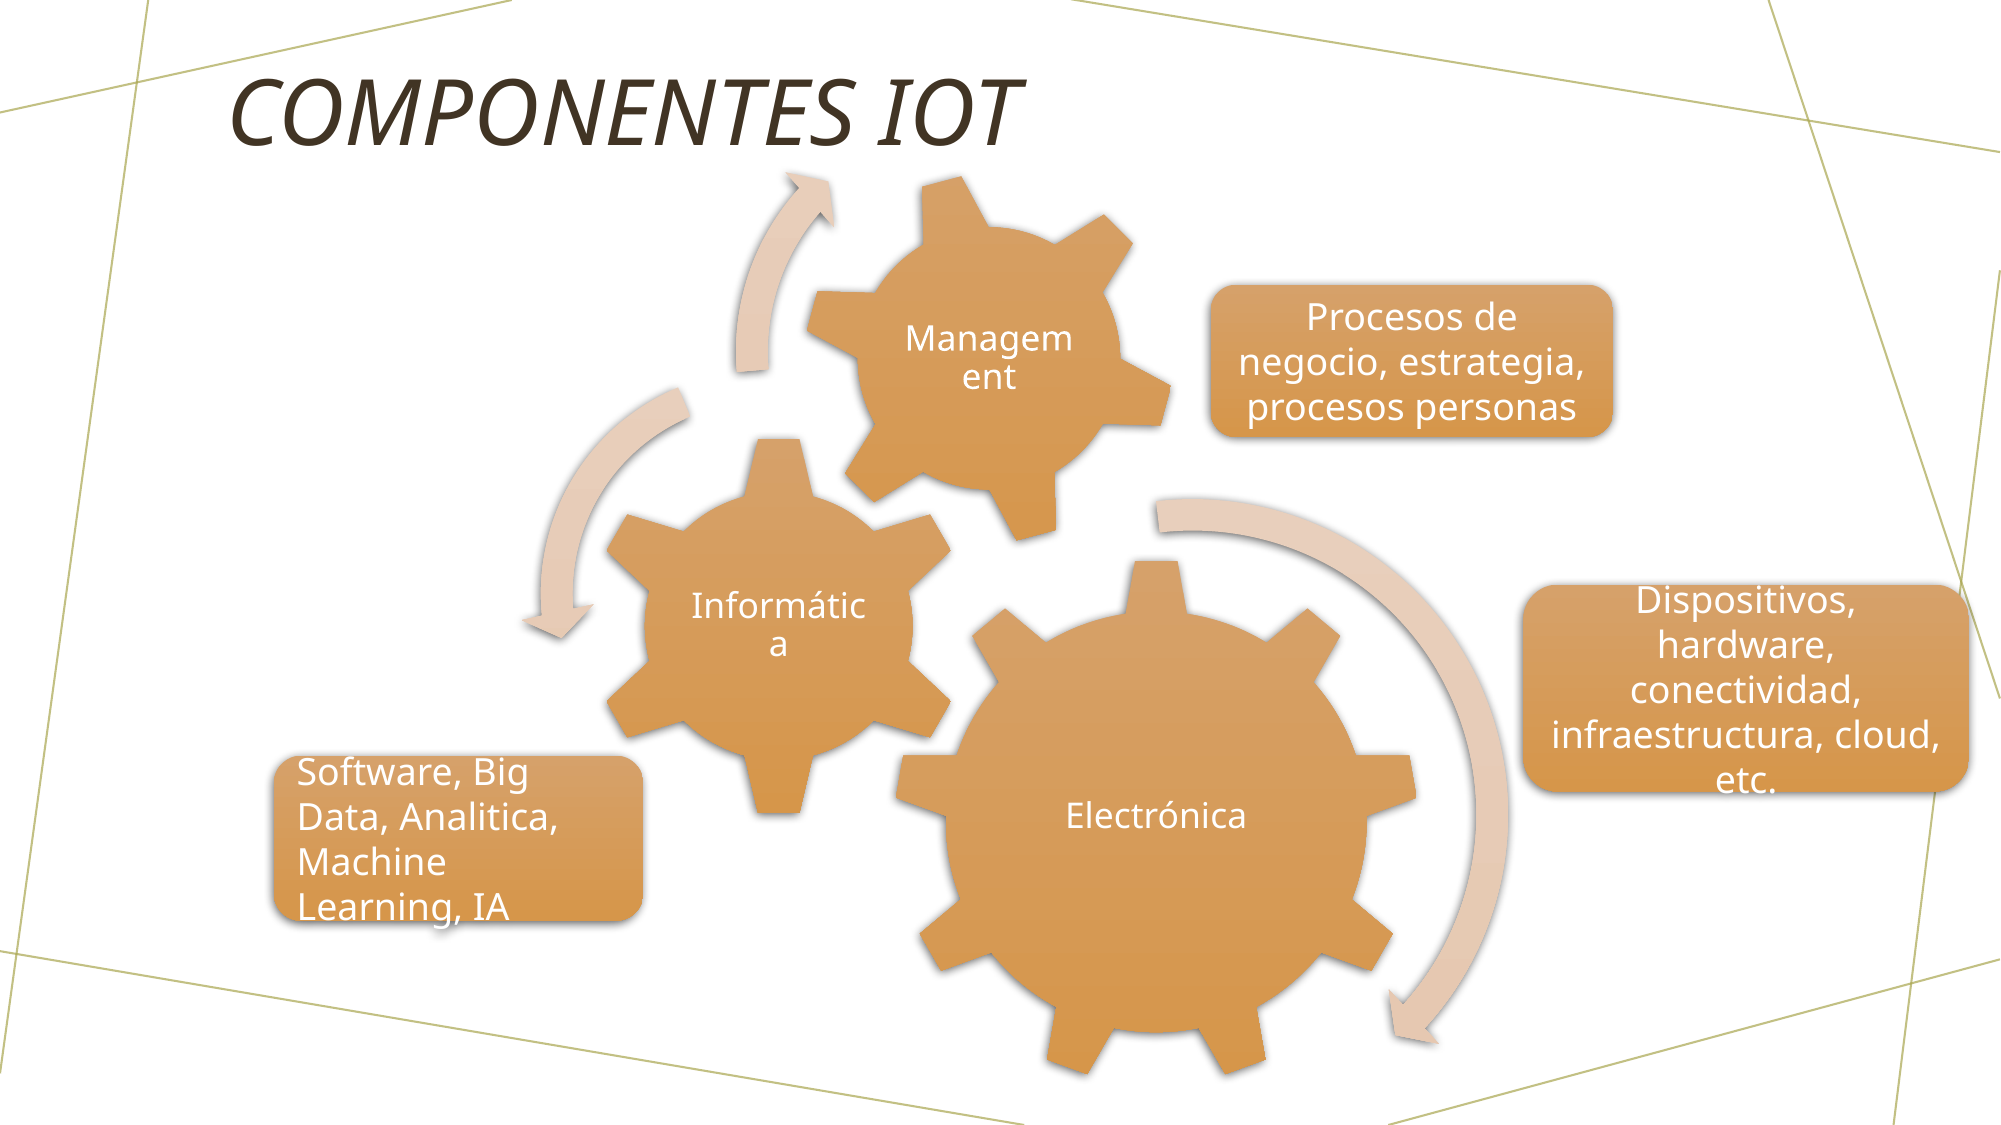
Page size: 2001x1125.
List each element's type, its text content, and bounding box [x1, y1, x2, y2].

text_box Dispositivos, hardware, conectividad, infraestructura, cloud, etc. [1883, 584, 1970, 792]
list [0, 128, 1883, 1085]
title Componentes iot [211, 2, 1837, 128]
